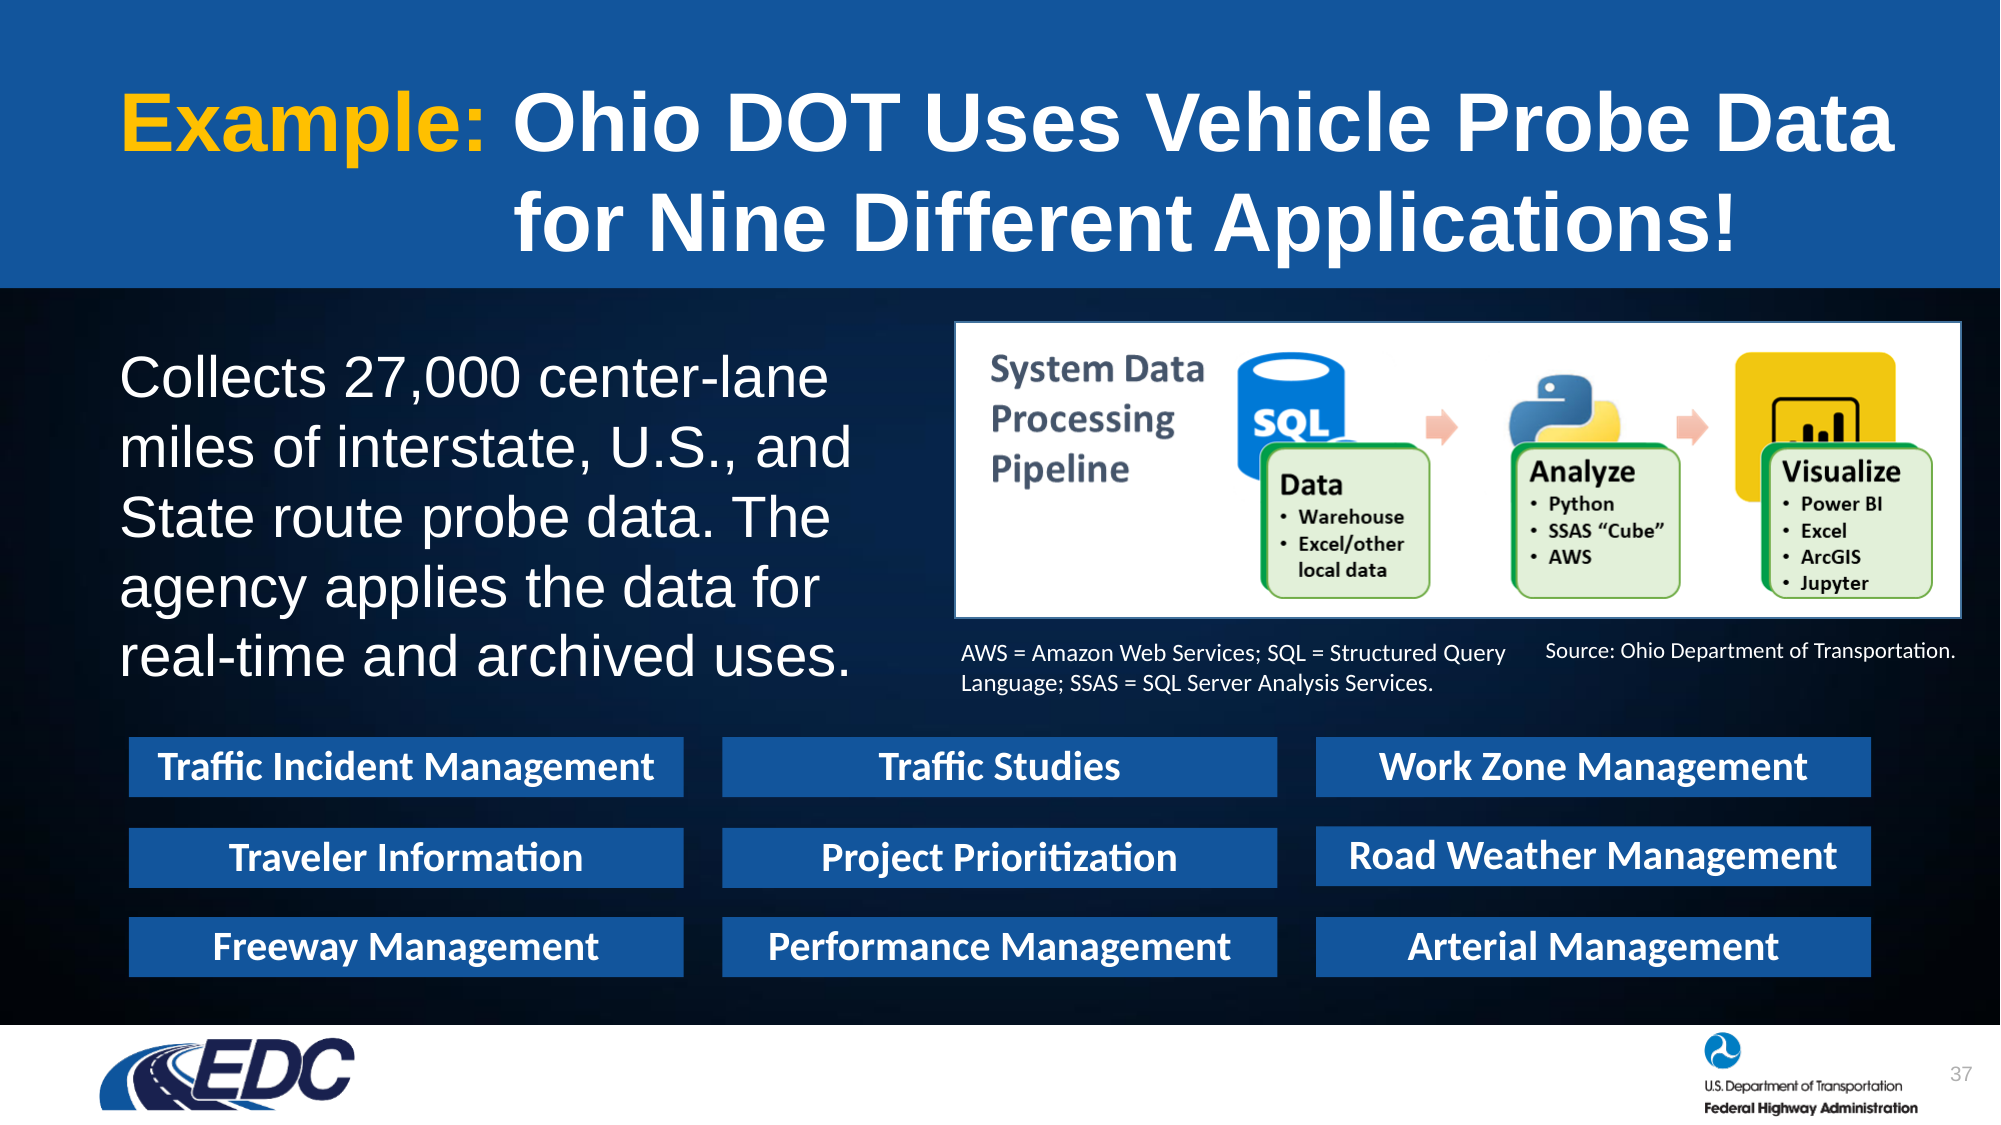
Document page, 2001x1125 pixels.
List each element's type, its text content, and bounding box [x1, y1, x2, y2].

text_box Project Prioritization [722, 827, 1278, 888]
text_box Traffic Incident Management [128, 737, 684, 798]
text_box Work Zone Management [1316, 737, 1872, 798]
text_box Arterial Management [1316, 917, 1872, 978]
text_box Freeway Management [128, 917, 684, 978]
text_box Traffic Studies [722, 737, 1278, 798]
text_box Road Weather Management [1316, 826, 1872, 887]
text_box AWS = Amazon Web Services; SQL = Structured Query Language; SSAS = SQL Server Analysis Services. [946, 628, 1529, 704]
picture [0, 289, 2000, 1125]
title Example: Ohio DOT Uses Vehicle Probe Data for Nine Different Applications! [104, 59, 1921, 278]
picture [97, 1035, 357, 1114]
slide_number 37 [1920, 1042, 1988, 1103]
list Collects 27,000 center-lane miles of interstate, U.S., and State route probe data. The agency applies the data for real-time and archived uses. [104, 331, 887, 930]
text_box Source: Ohio Department of Transportation. [1529, 628, 1972, 671]
text_box Traveler Information [128, 827, 684, 888]
text_box Performance Management [722, 917, 1278, 978]
